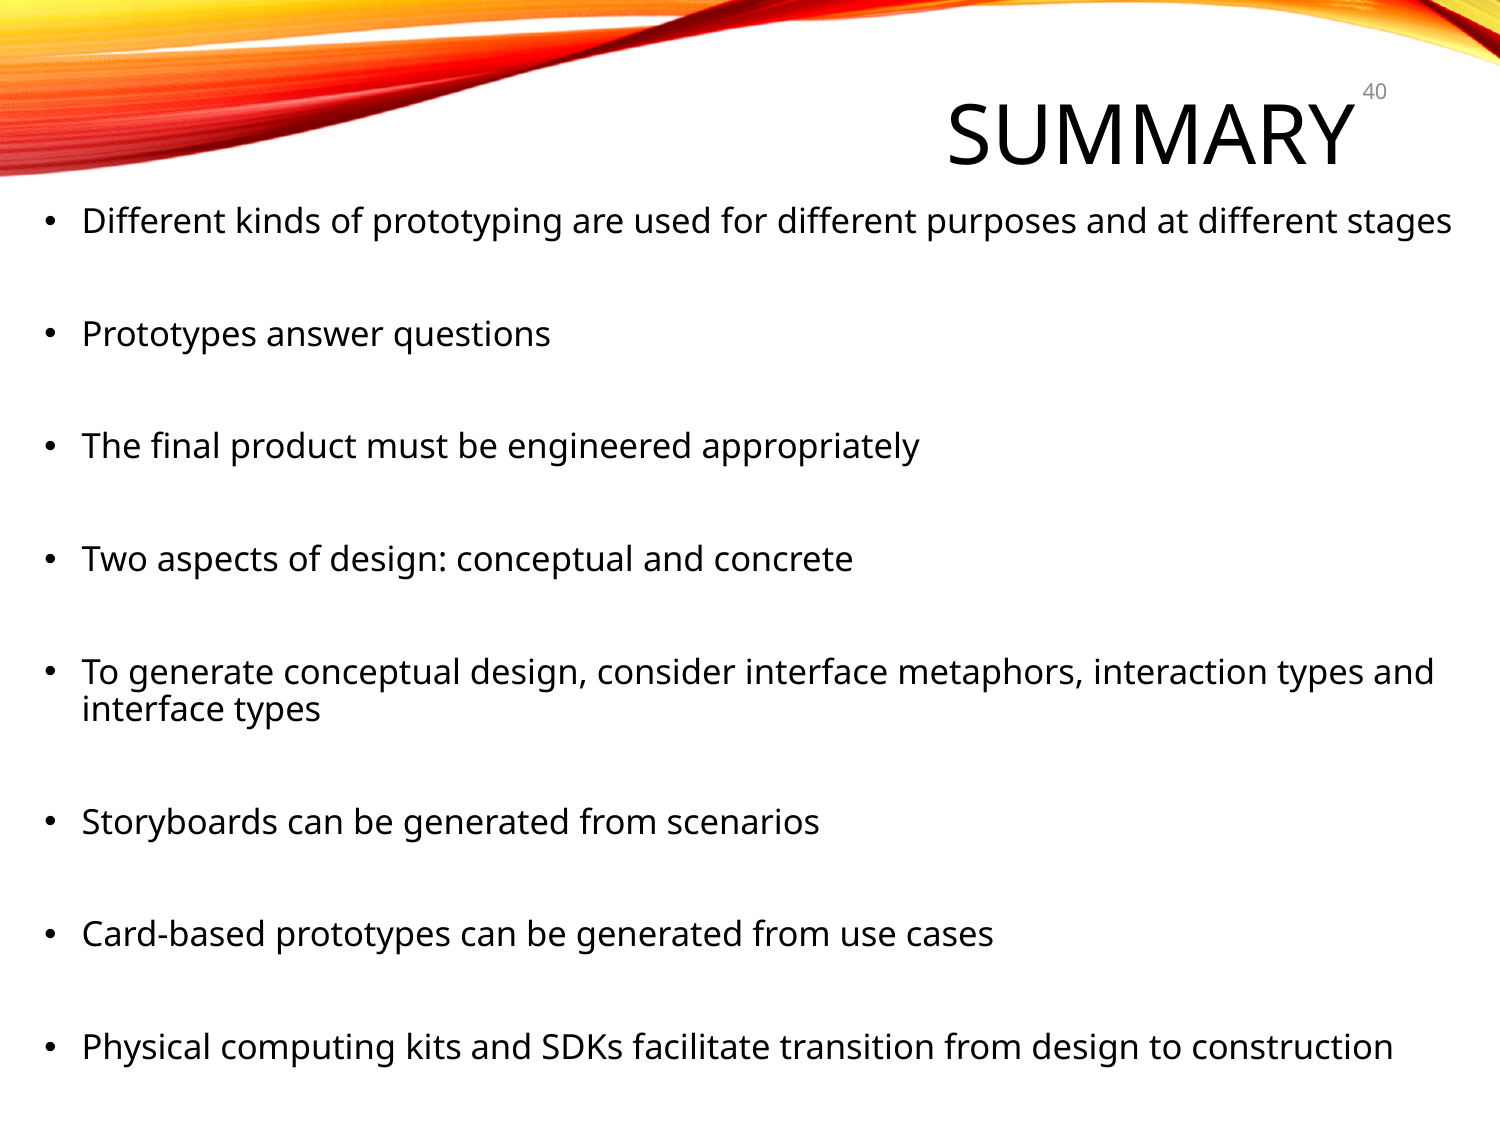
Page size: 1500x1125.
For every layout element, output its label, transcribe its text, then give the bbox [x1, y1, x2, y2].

picture [0, 0, 1500, 178]
text_box [519, 1024, 981, 1100]
text_box [115, 1024, 427, 1100]
slide_number 40 [1078, 62, 1403, 123]
list Different kinds of prototyping are used for different purposes and at different stages Prototypes answer questions The final product must be engineered appropriately Two aspects of design: conceptual and concrete To generate conceptual design, consider interface metaphors, interaction types and interface types Storyboards can be generated from scenarios Card-based prototypes can be generated from use cases Physical computing kits and SDKs facilitate transition from design to construction [29, 196, 1471, 1100]
title Summary [324, 31, 1371, 196]
